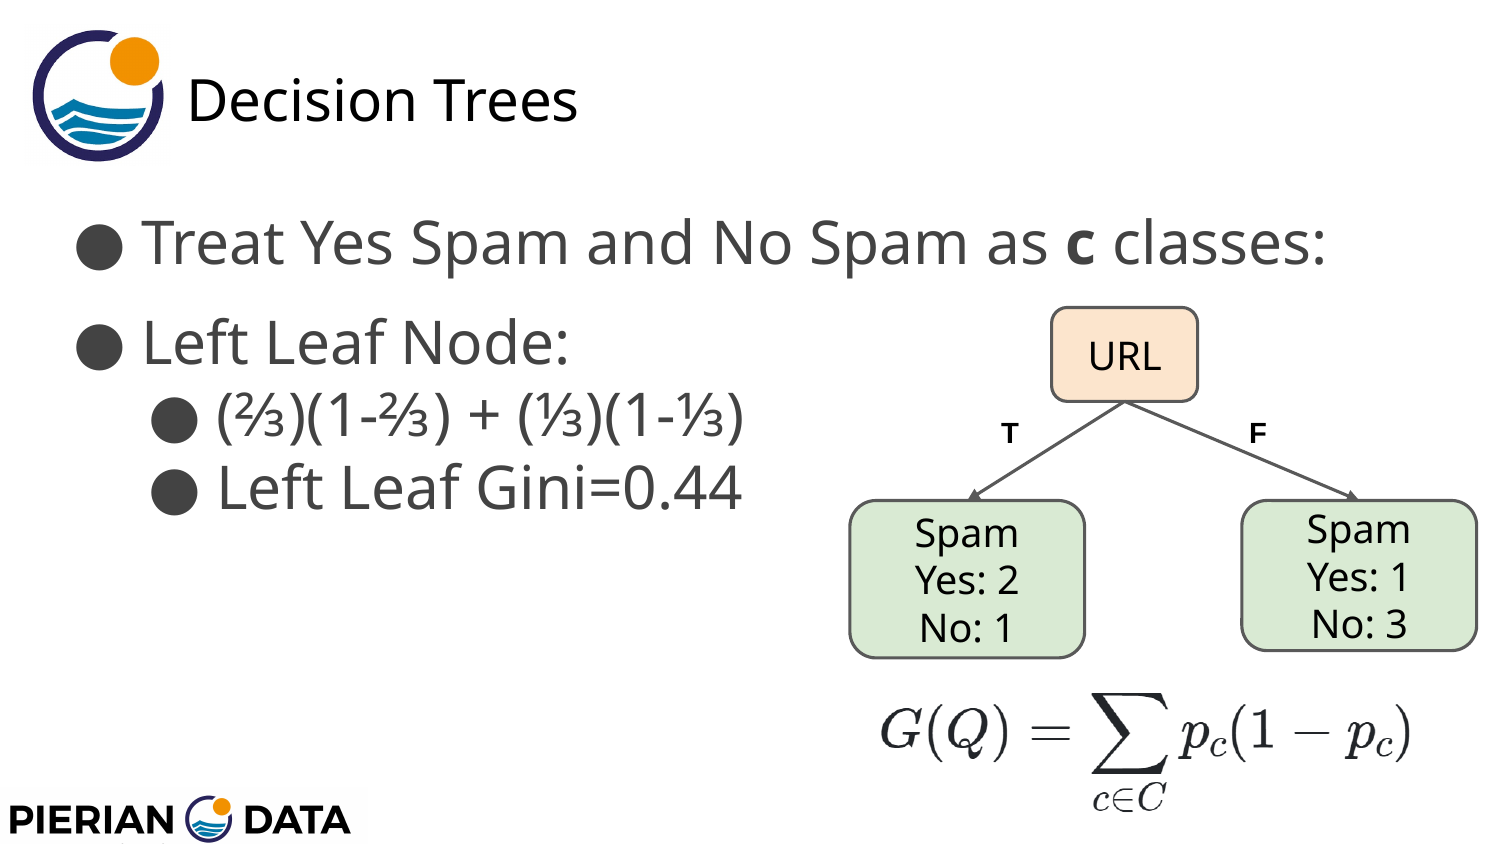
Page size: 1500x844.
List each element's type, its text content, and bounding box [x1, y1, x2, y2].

title Decision Trees [176, 48, 1449, 143]
text_box Spam Yes: 1 No: 3 [1241, 500, 1477, 651]
picture [868, 665, 1427, 836]
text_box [967, 401, 1122, 501]
list Treat Yes Spam and No Spam as c classes: [51, 189, 1476, 289]
text_box Spam Yes: 2 No: 1 [849, 500, 1085, 658]
text_box URL [1052, 389, 1198, 399]
picture [0, 787, 368, 844]
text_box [1124, 401, 1360, 501]
list Left Leaf Node: (⅔)(1-⅔) + (⅓)(1-⅓) Left Leaf Gini=0.44 [51, 289, 1476, 389]
picture [24, 24, 172, 167]
